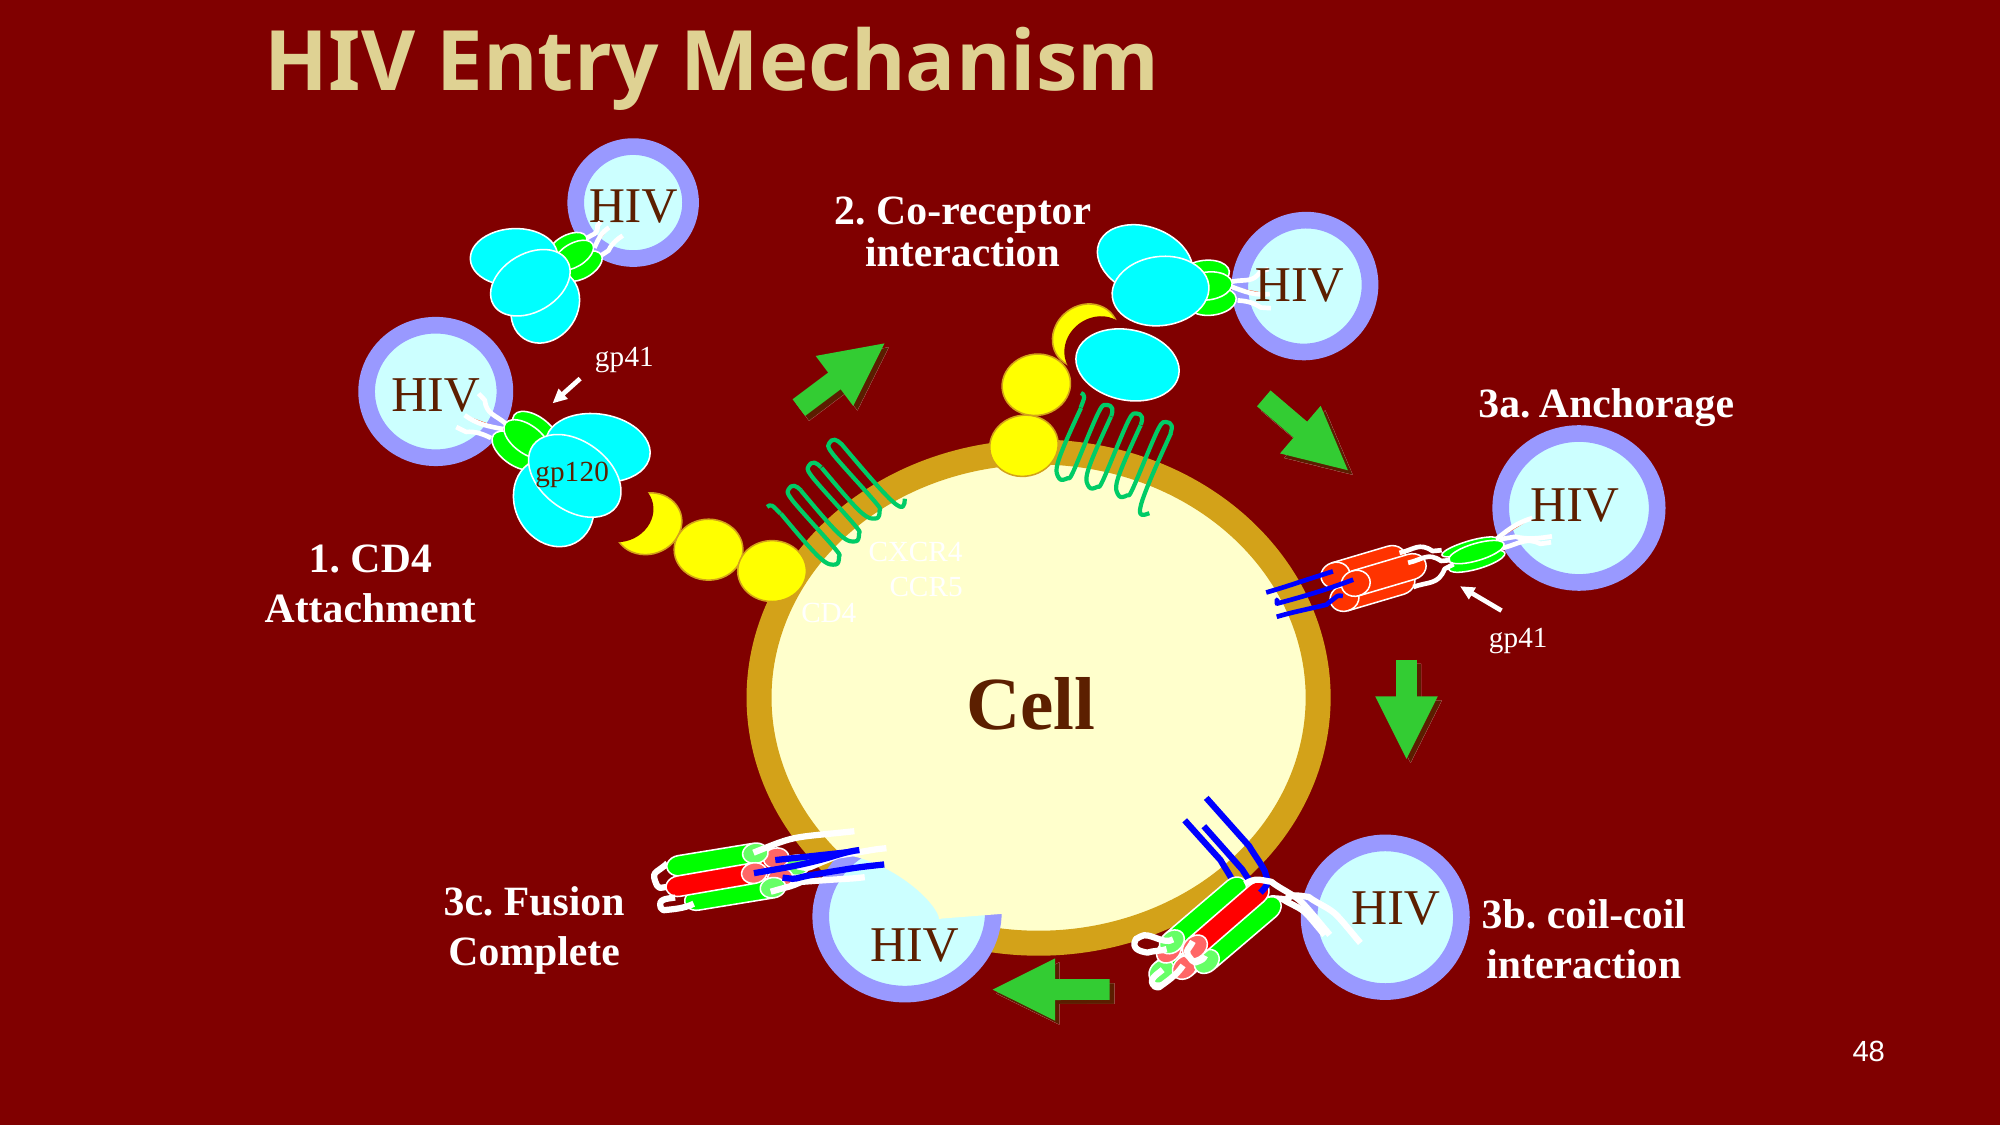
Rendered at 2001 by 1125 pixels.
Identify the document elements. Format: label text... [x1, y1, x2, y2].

slide_number 48 [1433, 1024, 1900, 1103]
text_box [249, 0, 1846, 995]
